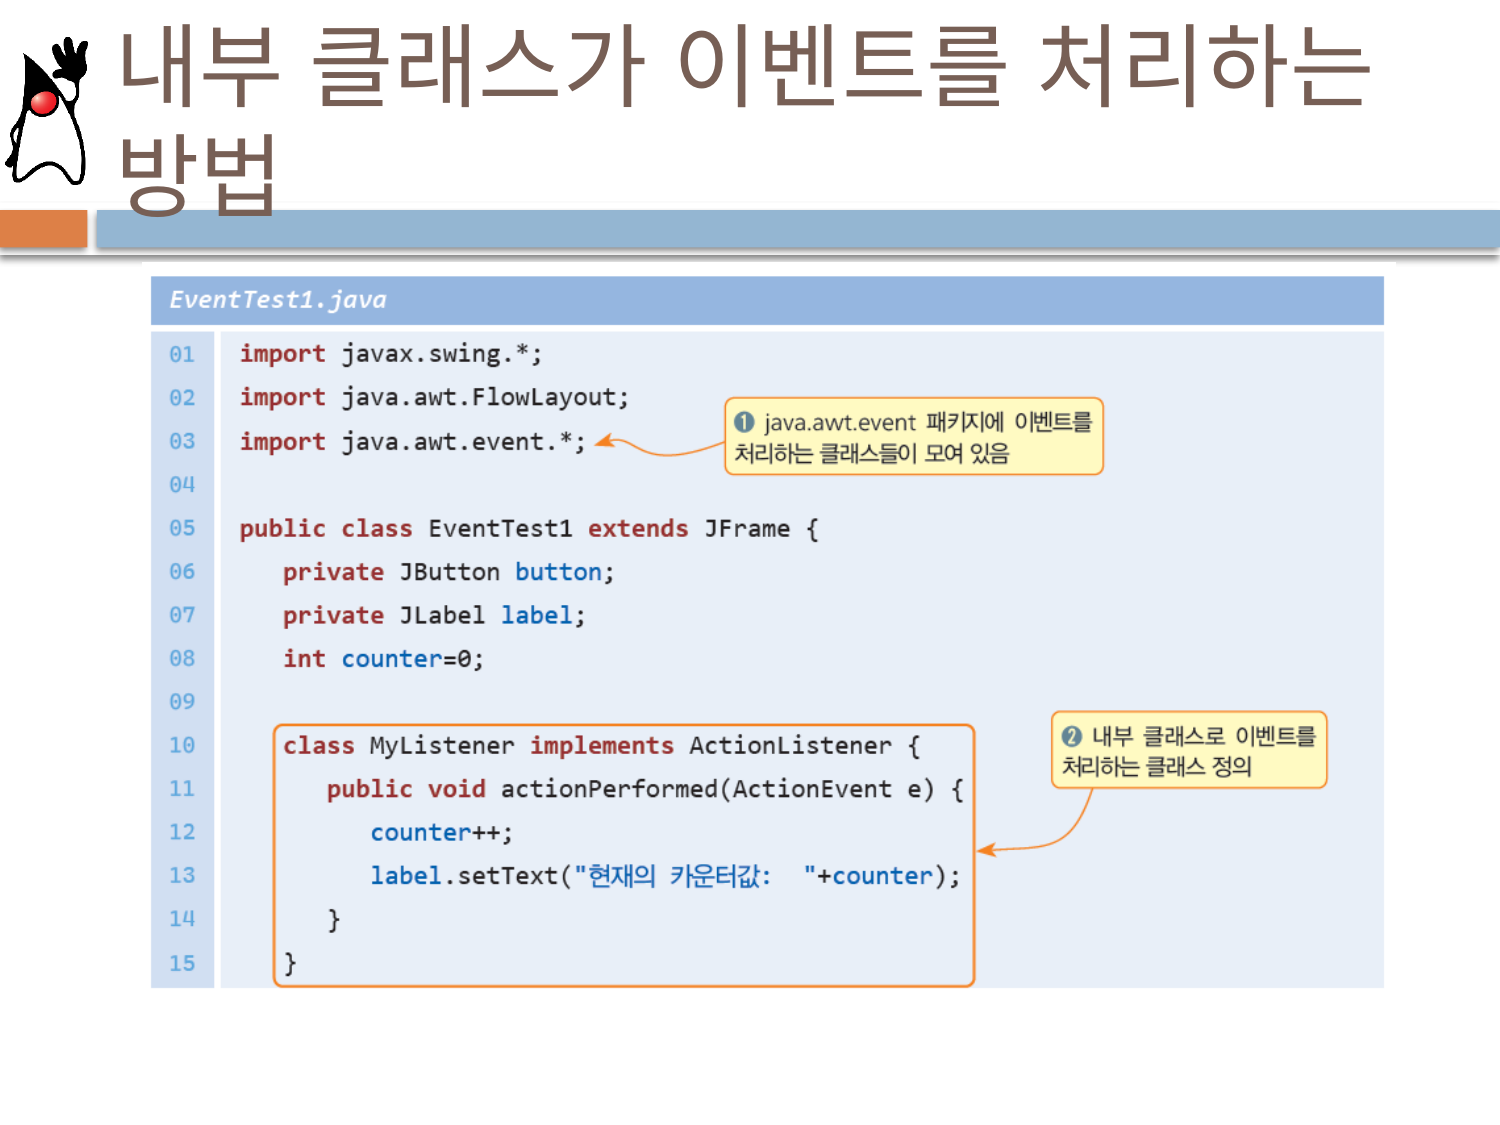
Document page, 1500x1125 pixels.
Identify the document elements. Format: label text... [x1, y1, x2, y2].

picture [5, 37, 88, 185]
title 내부 클래스가 이벤트를 처리하는 방법 [100, 37, 1438, 200]
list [142, 262, 1396, 1001]
